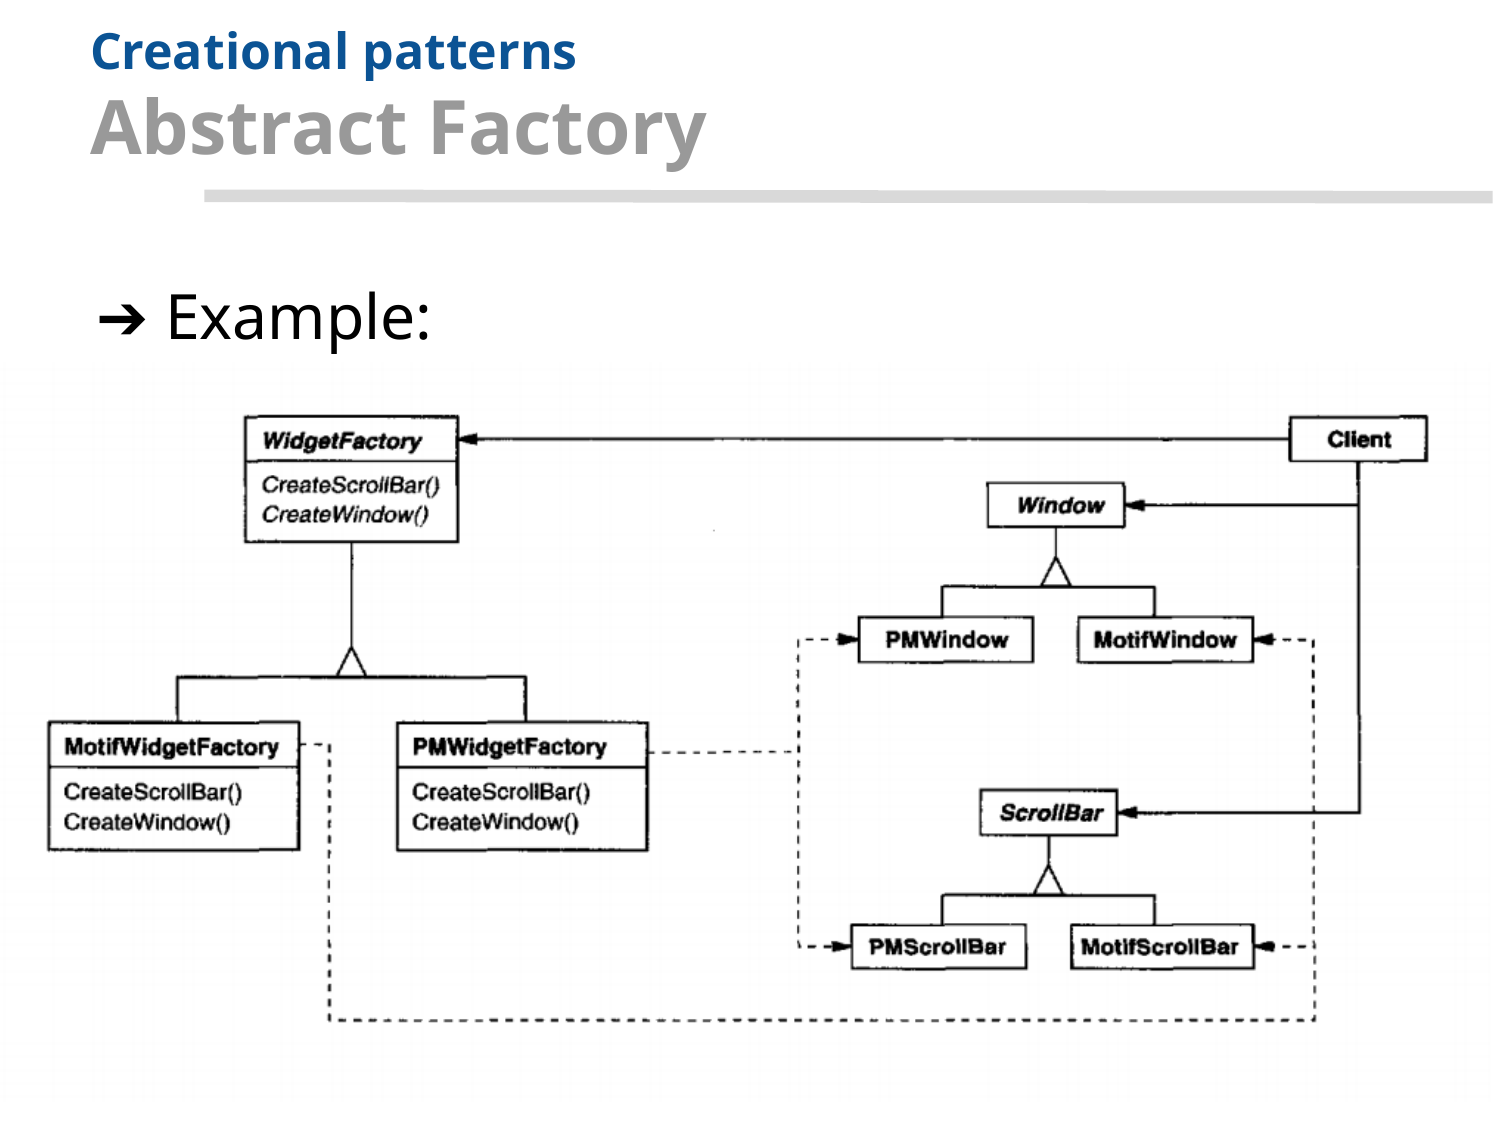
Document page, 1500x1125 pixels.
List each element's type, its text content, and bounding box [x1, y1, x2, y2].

list Example: [75, 262, 1408, 360]
title Creational patterns Abstract Factory [75, 45, 1425, 185]
picture [0, 361, 1492, 1103]
